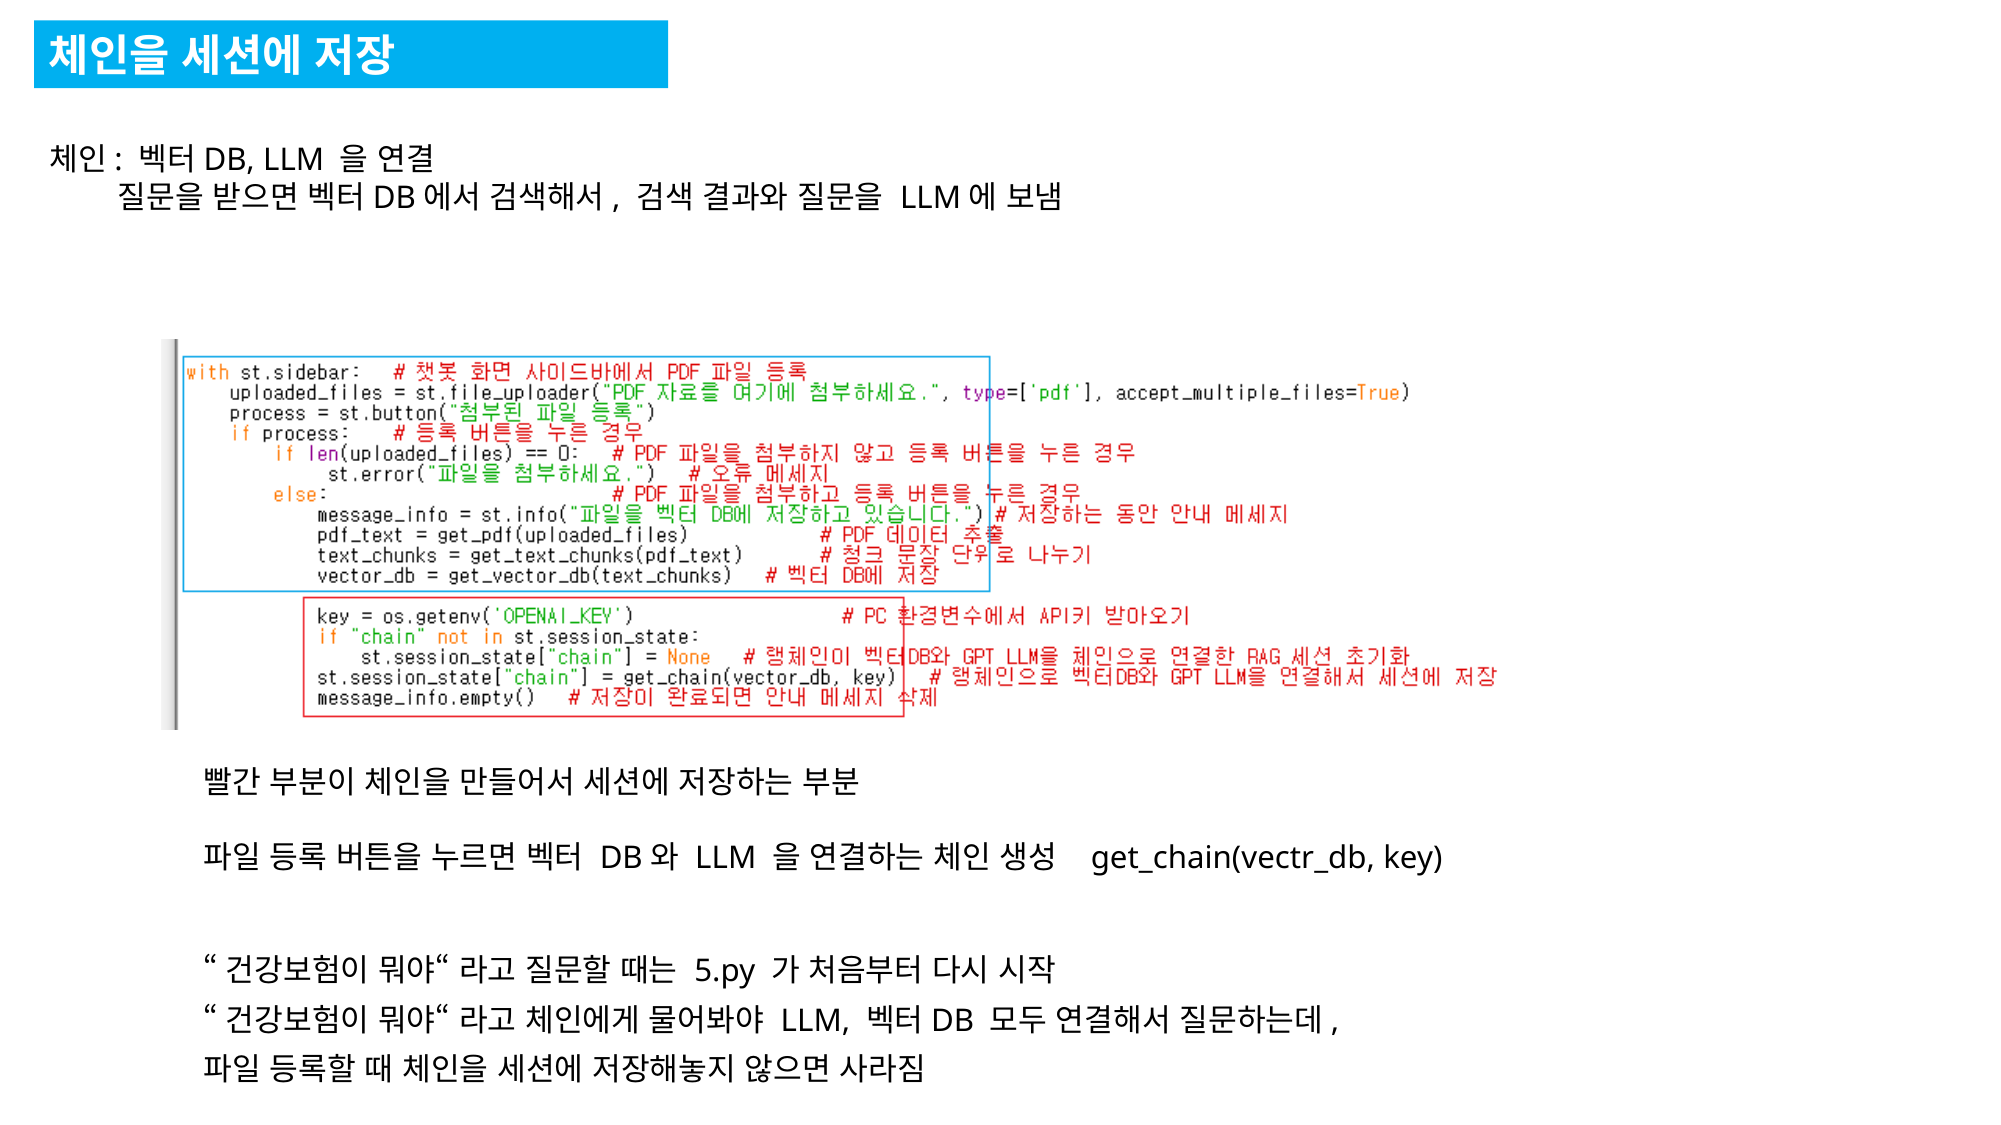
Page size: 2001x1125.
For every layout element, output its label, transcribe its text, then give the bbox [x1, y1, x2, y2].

text_box 체인을 세션에 저장 [33, 19, 669, 89]
text_box 빨간 부분이 체인을 만들어서 세션에 저장하는 부분 파일 등록 버튼을 누르면 벡터 DB와 LLM 을 연결하는 체인 생성 get_chain(vectr_db, key) “건강보험이 뭐야“ 라고 질문할 때는 5.py 가 처음부터 다시 시작 “건강보험이 뭐야“ 라고 체인에게 물어봐야 LLM, 벡터DB 모두 연결해서 질문하는데, 파일 등록할 때 체인을 세션에 저장해놓지 않으면 사라짐 [188, 755, 1605, 1095]
picture [161, 339, 1508, 730]
text_box 체인: 벡터DB, LLM 을 연결 질문을 받으면 벡터DB에서 검색해서, 검색 결과와 질문을 LLM에 보냄 [34, 131, 1200, 222]
